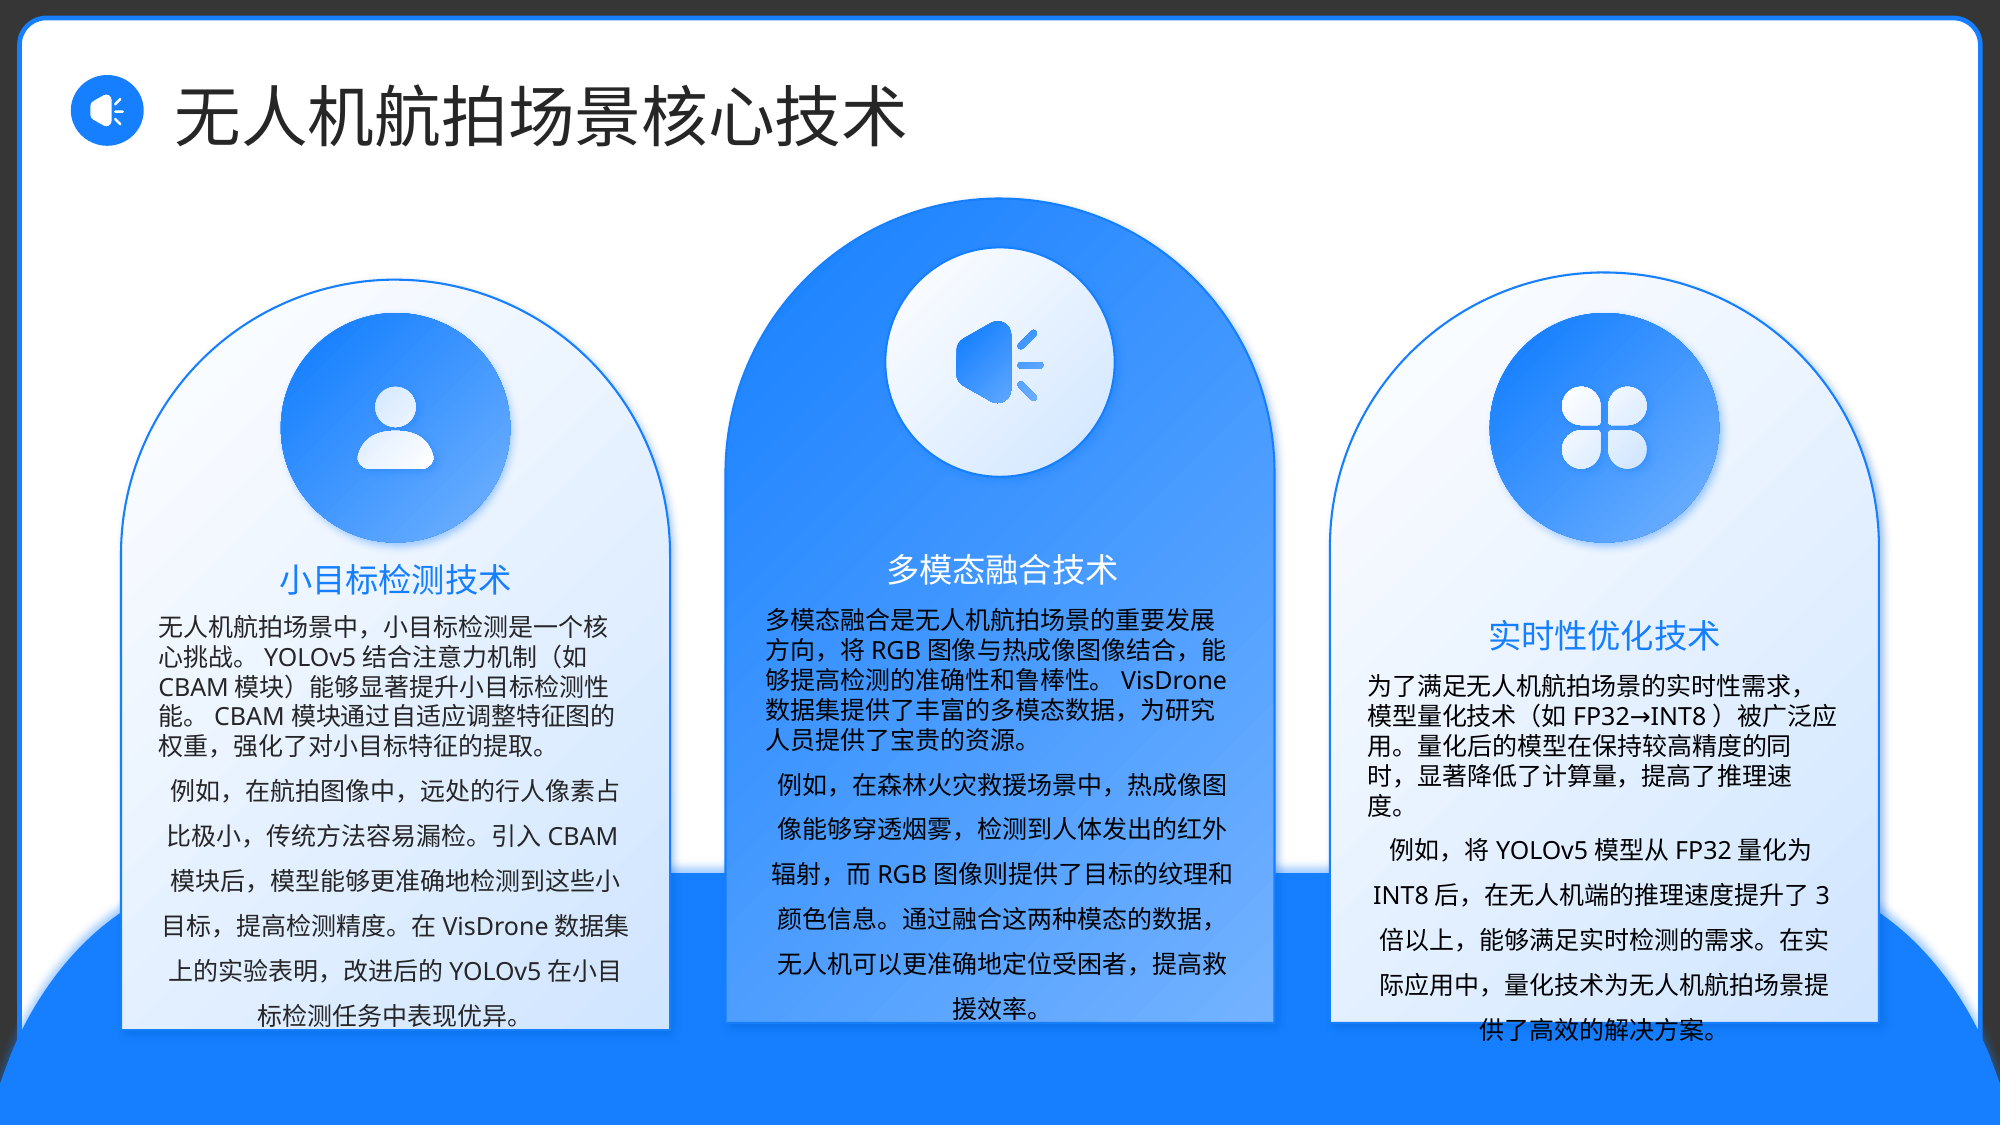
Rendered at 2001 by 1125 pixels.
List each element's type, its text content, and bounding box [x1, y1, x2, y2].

text_box 多模态融合技术 [765, 476, 1240, 590]
text_box [725, 198, 1275, 1023]
text_box [1489, 313, 1720, 542]
text_box [1608, 386, 1647, 426]
text_box [19, 17, 1981, 1015]
text_box 小目标检测技术 [158, 487, 633, 600]
text_box [1608, 430, 1647, 469]
text_box 多模态融合是无人机航拍场景的重要发展方向，将RGB图像与热成像图像结合，能够提高检测的准确性和鲁棒性。VisDrone数据集提供了丰富的多模态数据，为研究人员提供了宝贵的资源。 例如，在森林火灾救援场景中，热成像图像能够穿透烟雾，检测到人体发出的红外辐射，而RGB图像则提供了目标的纹理和颜色信息。通过融合这两种模态的数据，无人机可以更准确地定位受困者，提高救援效率。 [765, 604, 1240, 963]
text_box 实时性优化技术 [1367, 542, 1842, 655]
text_box [357, 430, 434, 469]
text_box [1017, 329, 1037, 350]
text_box 无人机航拍场景中，小目标检测是一个核心挑战。YOLOv5结合注意力机制（如CBAM模块）能够显著提升小目标检测性能。CBAM模块通过自适应调整特征图的权重，强化了对小目标特征的提取。 例如，在航拍图像中，远处的行人像素占比极小，传统方法容易漏检。引入CBAM模块后，模型能够更准确地检测到这些小目标，提高检测精度。在VisDrone数据集上的实验表明，改进后的YOLOv5在小目标检测任务中表现优异。 [158, 611, 633, 969]
text_box [280, 313, 511, 487]
text_box [956, 321, 1012, 404]
text_box [0, 873, 2000, 1125]
text_box [1562, 430, 1601, 469]
text_box [1017, 381, 1037, 401]
text_box [0, 0, 2000, 1058]
text_box [1329, 272, 1879, 1023]
text_box [121, 279, 671, 1031]
text_box [885, 247, 1115, 476]
text_box [1017, 362, 1044, 369]
text_box [114, 117, 122, 126]
text_box [114, 97, 122, 106]
text_box [375, 386, 416, 428]
text_box 为了满足无人机航拍场景的实时性需求，模型量化技术（如FP32→INT8）被广泛应用。量化后的模型在保持较高精度的同时，显著降低了计算量，提高了推理速度。 例如，将YOLOv5模型从FP32量化为INT8后，在无人机端的推理速度提升了3倍以上，能够满足实时检测的需求。在实际应用中，量化技术为无人机航拍场景提供了高效的解决方案。 [1367, 670, 1842, 1028]
text_box [1562, 386, 1601, 426]
text_box 无人机航拍场景核心技术 [174, 75, 1890, 147]
text_box [90, 94, 112, 127]
text_box [70, 75, 144, 146]
